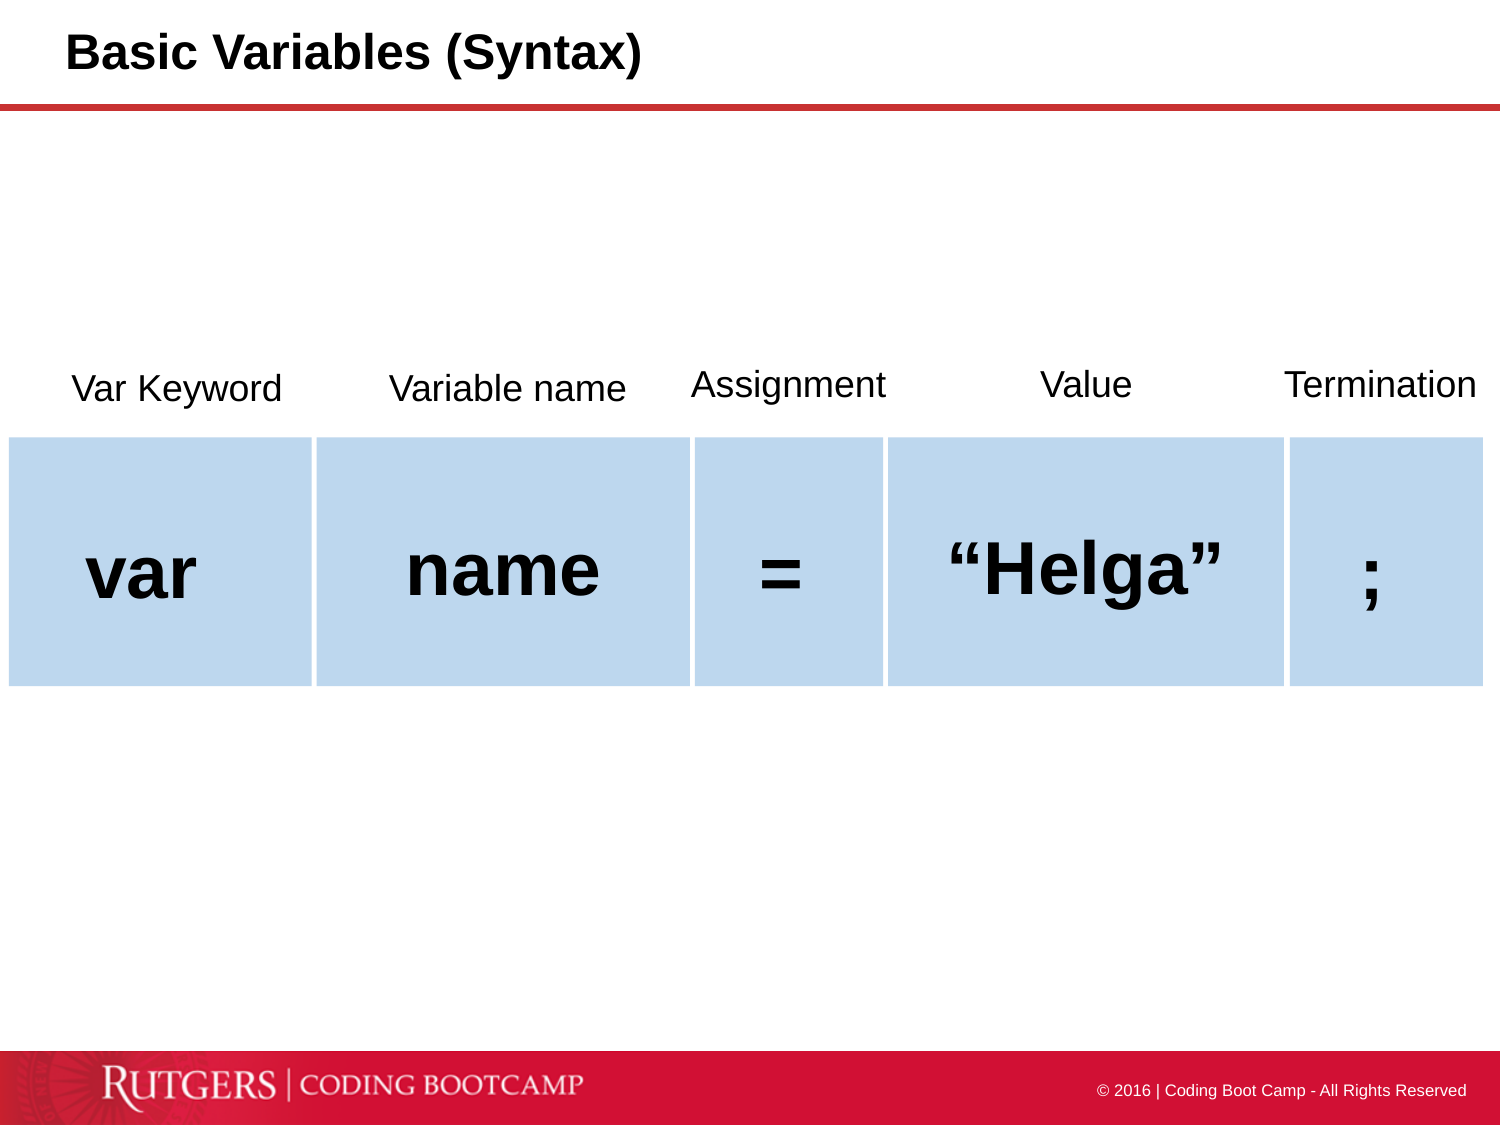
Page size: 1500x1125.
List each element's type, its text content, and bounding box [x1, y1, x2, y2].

text_box ; [1345, 517, 1485, 623]
text_box [694, 436, 884, 687]
text_box Assignment [676, 352, 902, 413]
text_box [1289, 436, 1484, 687]
text_box “Helga” [917, 512, 1255, 617]
text_box [8, 436, 313, 687]
title Basic Variables (Syntax) [50, 0, 948, 108]
picture [0, 1051, 650, 1125]
text_box Value [1025, 352, 1148, 413]
text_box name [391, 512, 694, 618]
text_box = [745, 517, 885, 623]
text_box var [70, 516, 303, 622]
text_box Var Keyword [56, 356, 298, 417]
text_box Termination [1269, 352, 1493, 413]
text_box Variable name [373, 356, 642, 417]
text_box [316, 436, 691, 687]
text_box [887, 436, 1285, 687]
